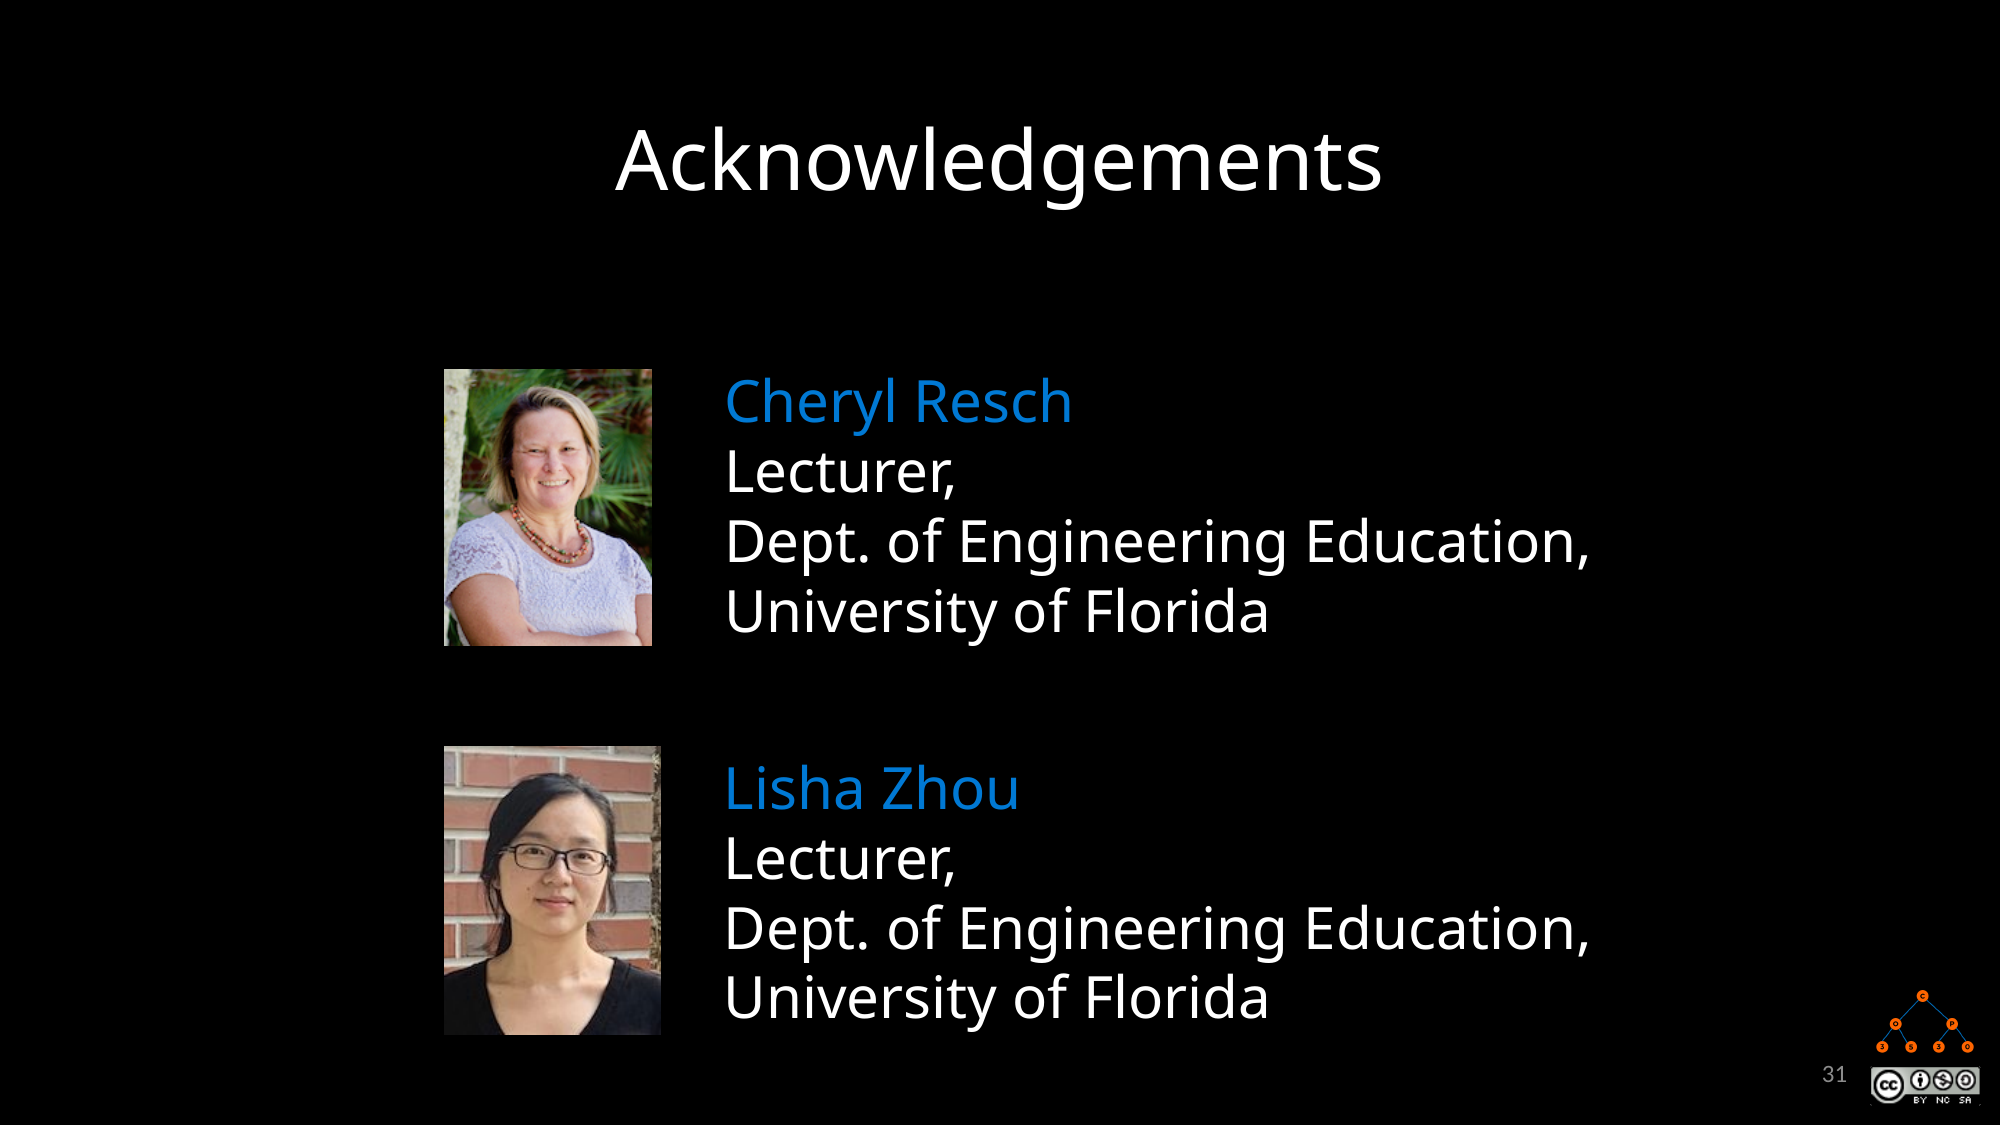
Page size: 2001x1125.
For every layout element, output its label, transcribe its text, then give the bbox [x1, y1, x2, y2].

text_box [443, 356, 1770, 1040]
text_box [1856, 982, 1995, 1106]
title Acknowledgements [137, 0, 1863, 218]
slide_number 31 [1412, 1042, 1856, 1103]
